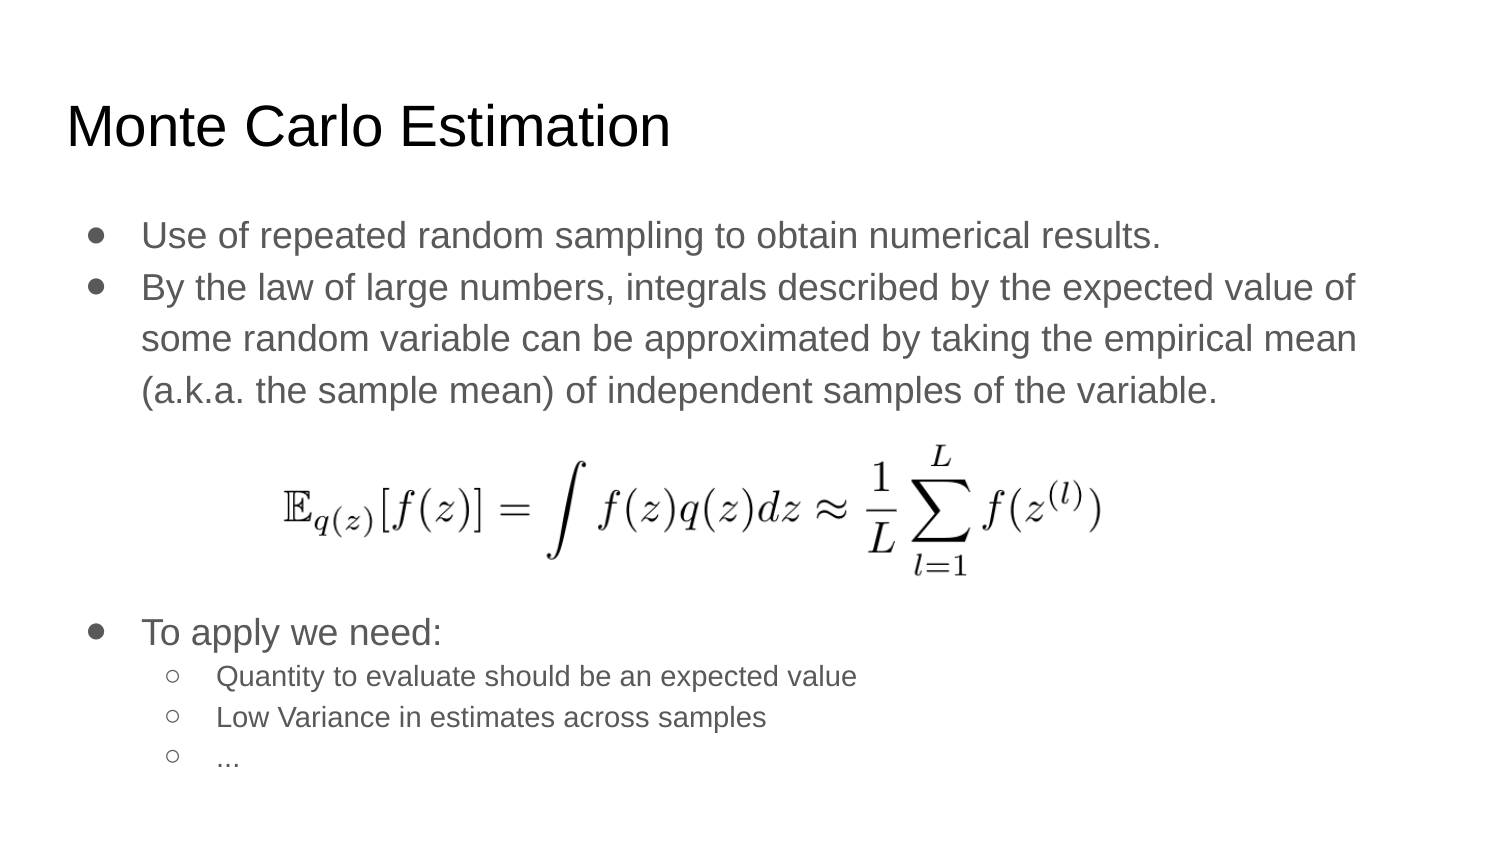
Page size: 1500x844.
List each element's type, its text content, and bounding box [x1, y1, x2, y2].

title Monte Carlo Estimation [51, 72, 1449, 167]
picture [259, 440, 1143, 590]
list Use of repeated random sampling to obtain numerical results. By the law of large numbers, integrals described by the expected value of some random variable can be approximated by taking the empirical mean (a.k.a. the sample mean) of independent samples of the variable. [51, 189, 1449, 422]
list To apply we need: Quantity to evaluate should be an expected value Low Variance in estimates across samples ... [51, 585, 1449, 837]
